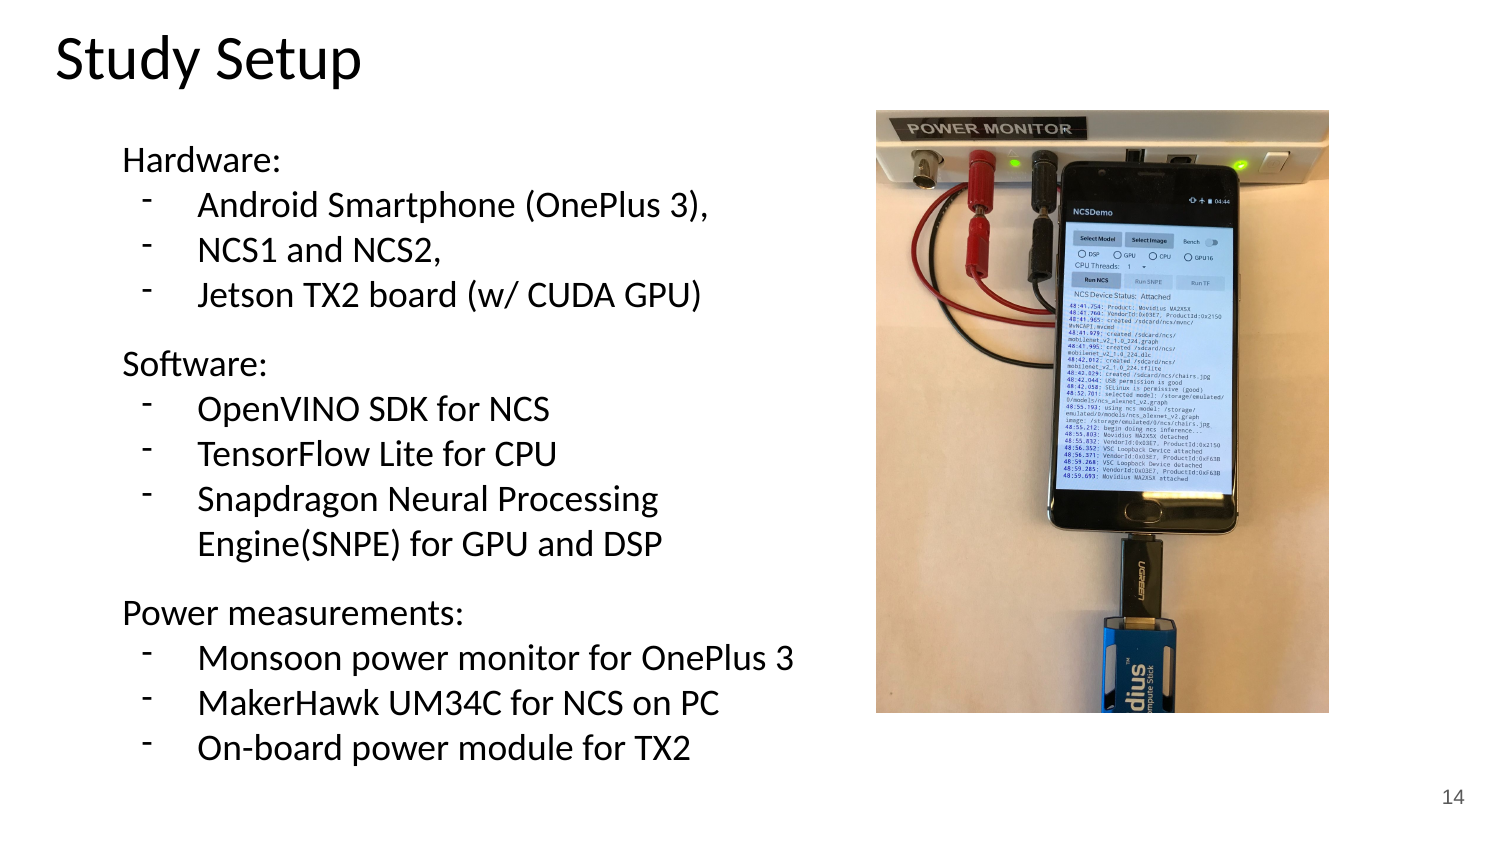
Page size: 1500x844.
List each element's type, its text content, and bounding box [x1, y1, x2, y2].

text_box Hardware: Android Smartphone (OnePlus 3), NCS1 and NCS2, Jetson TX2 board (w/ CUDA GPU) [107, 119, 859, 333]
text_box Power measurements: Monsoon power monitor for OnePlus 3 MakerHawk UM34C for NCS on PC On-board power module for TX2 [107, 572, 828, 813]
text_box Software: OpenVINO SDK for NCS TensorFlow Lite for CPU Snapdragon Neural Processing Engine(SNPE) for GPU and DSP [107, 323, 706, 572]
slide_number ‹#› [1389, 764, 1480, 830]
title Study Setup [40, 16, 1439, 111]
picture [876, 110, 1329, 714]
